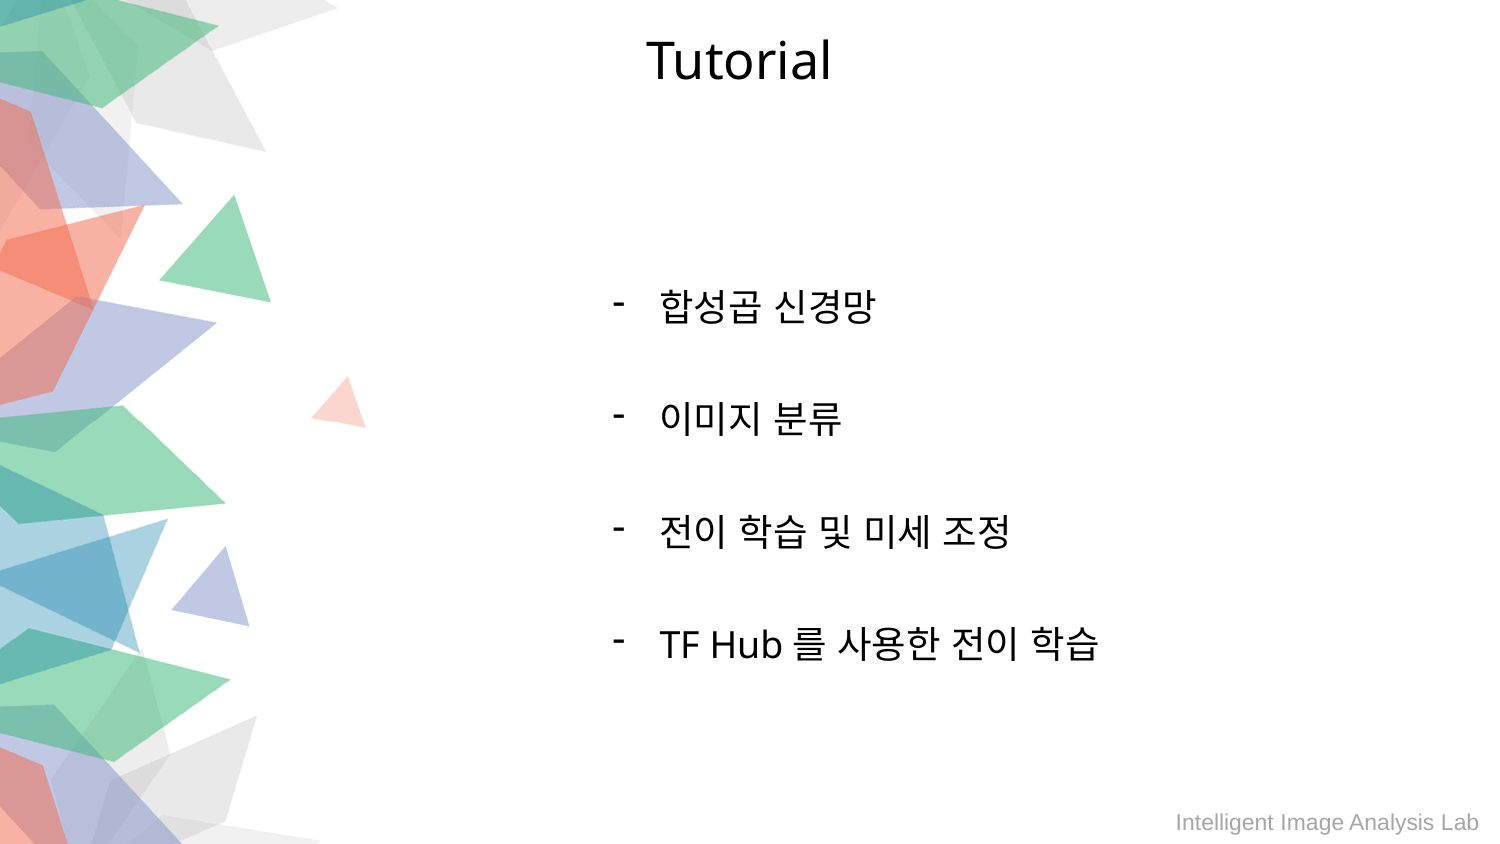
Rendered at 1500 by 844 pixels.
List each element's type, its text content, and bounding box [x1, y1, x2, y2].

text_box 합성곱 신경망 이미지 분류 전이 학습 및 미세 조정 TF Hub를 사용한 전이 학습 [597, 209, 1210, 674]
text_box Tutorial [631, 20, 904, 98]
picture [0, 0, 1500, 844]
